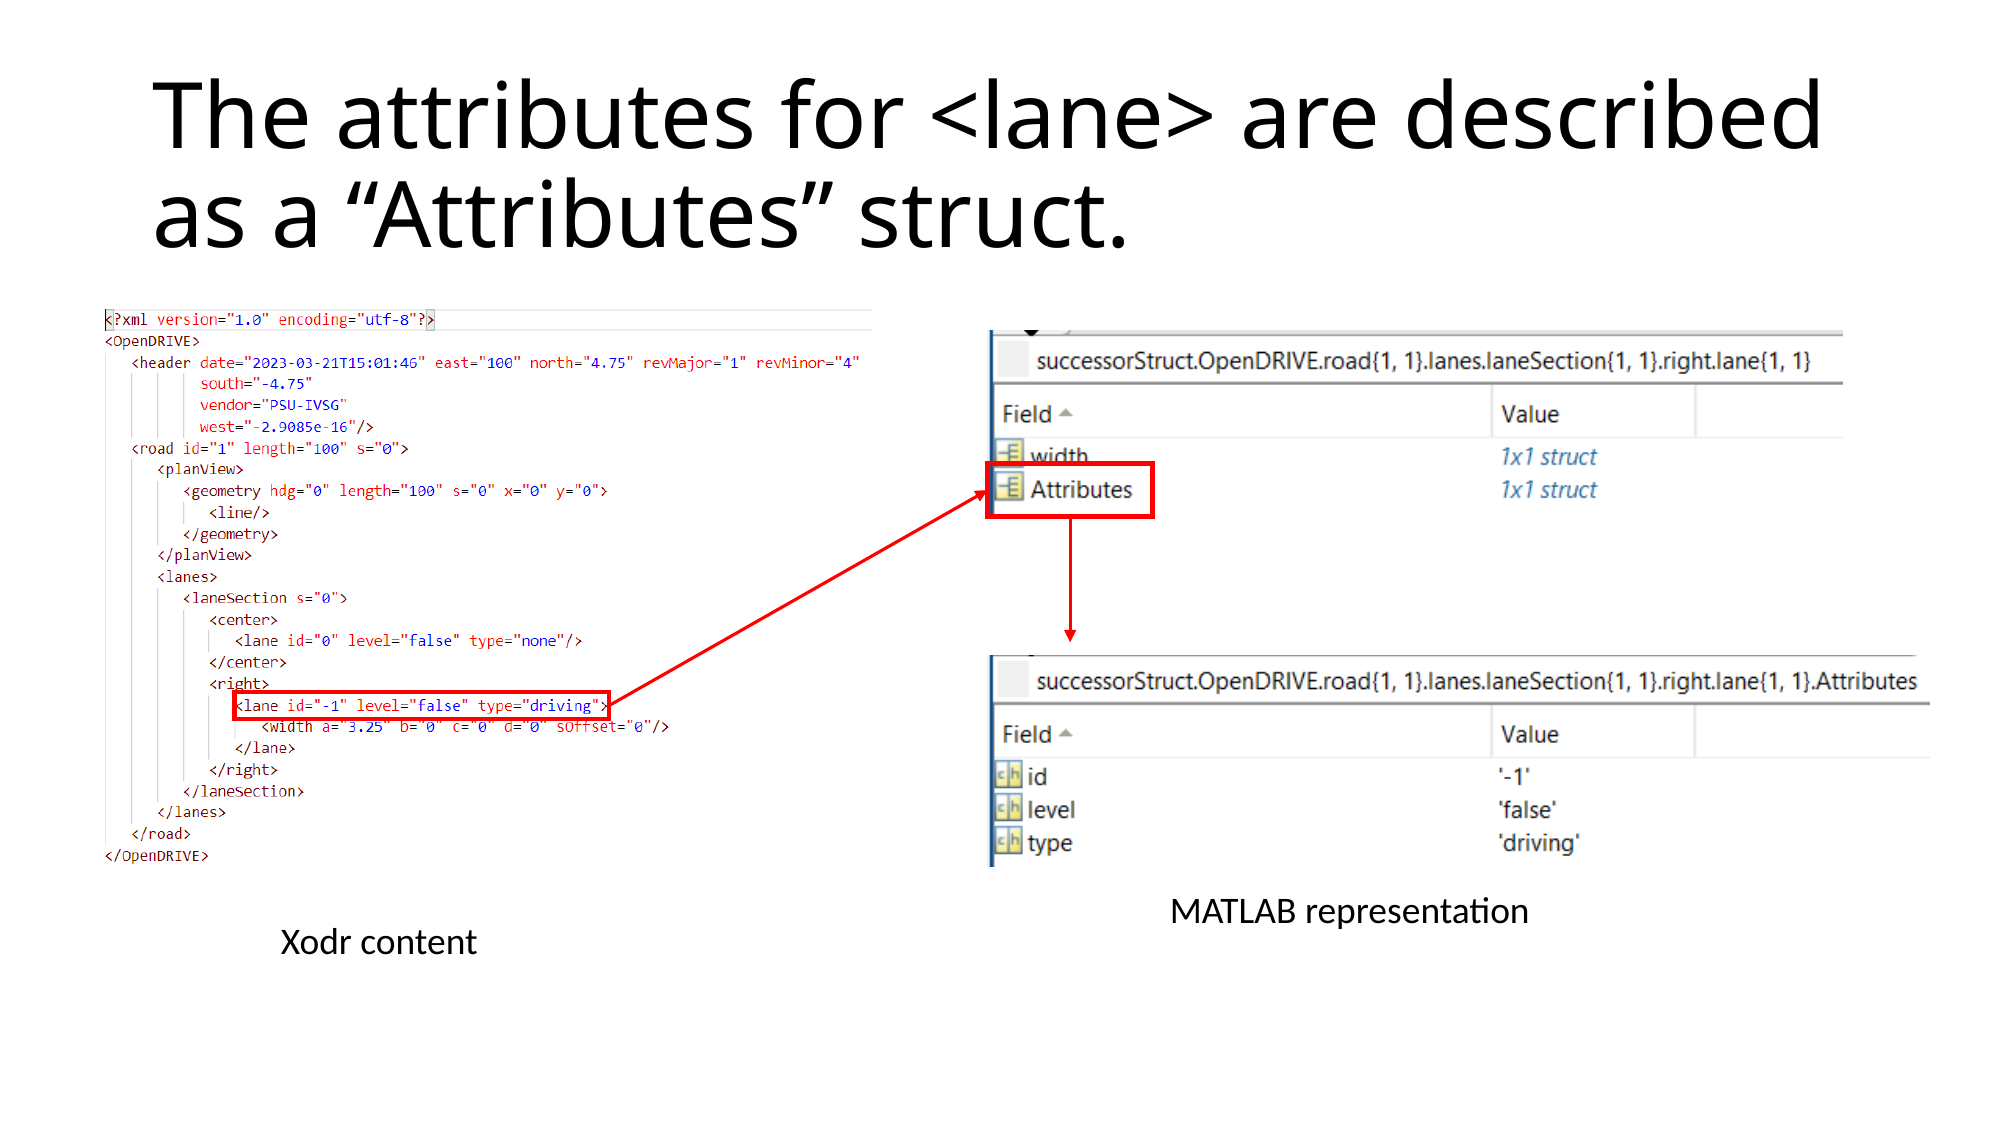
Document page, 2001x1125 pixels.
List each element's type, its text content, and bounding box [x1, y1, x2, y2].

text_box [609, 490, 988, 706]
title The attributes for <lane> are described as a “Attributes” struct. [137, 59, 1863, 278]
text_box Xodr content [266, 909, 773, 970]
text_box MATLAB representation [1155, 878, 1662, 939]
picture [87, 307, 872, 880]
picture [987, 330, 1843, 517]
picture [987, 655, 1930, 867]
